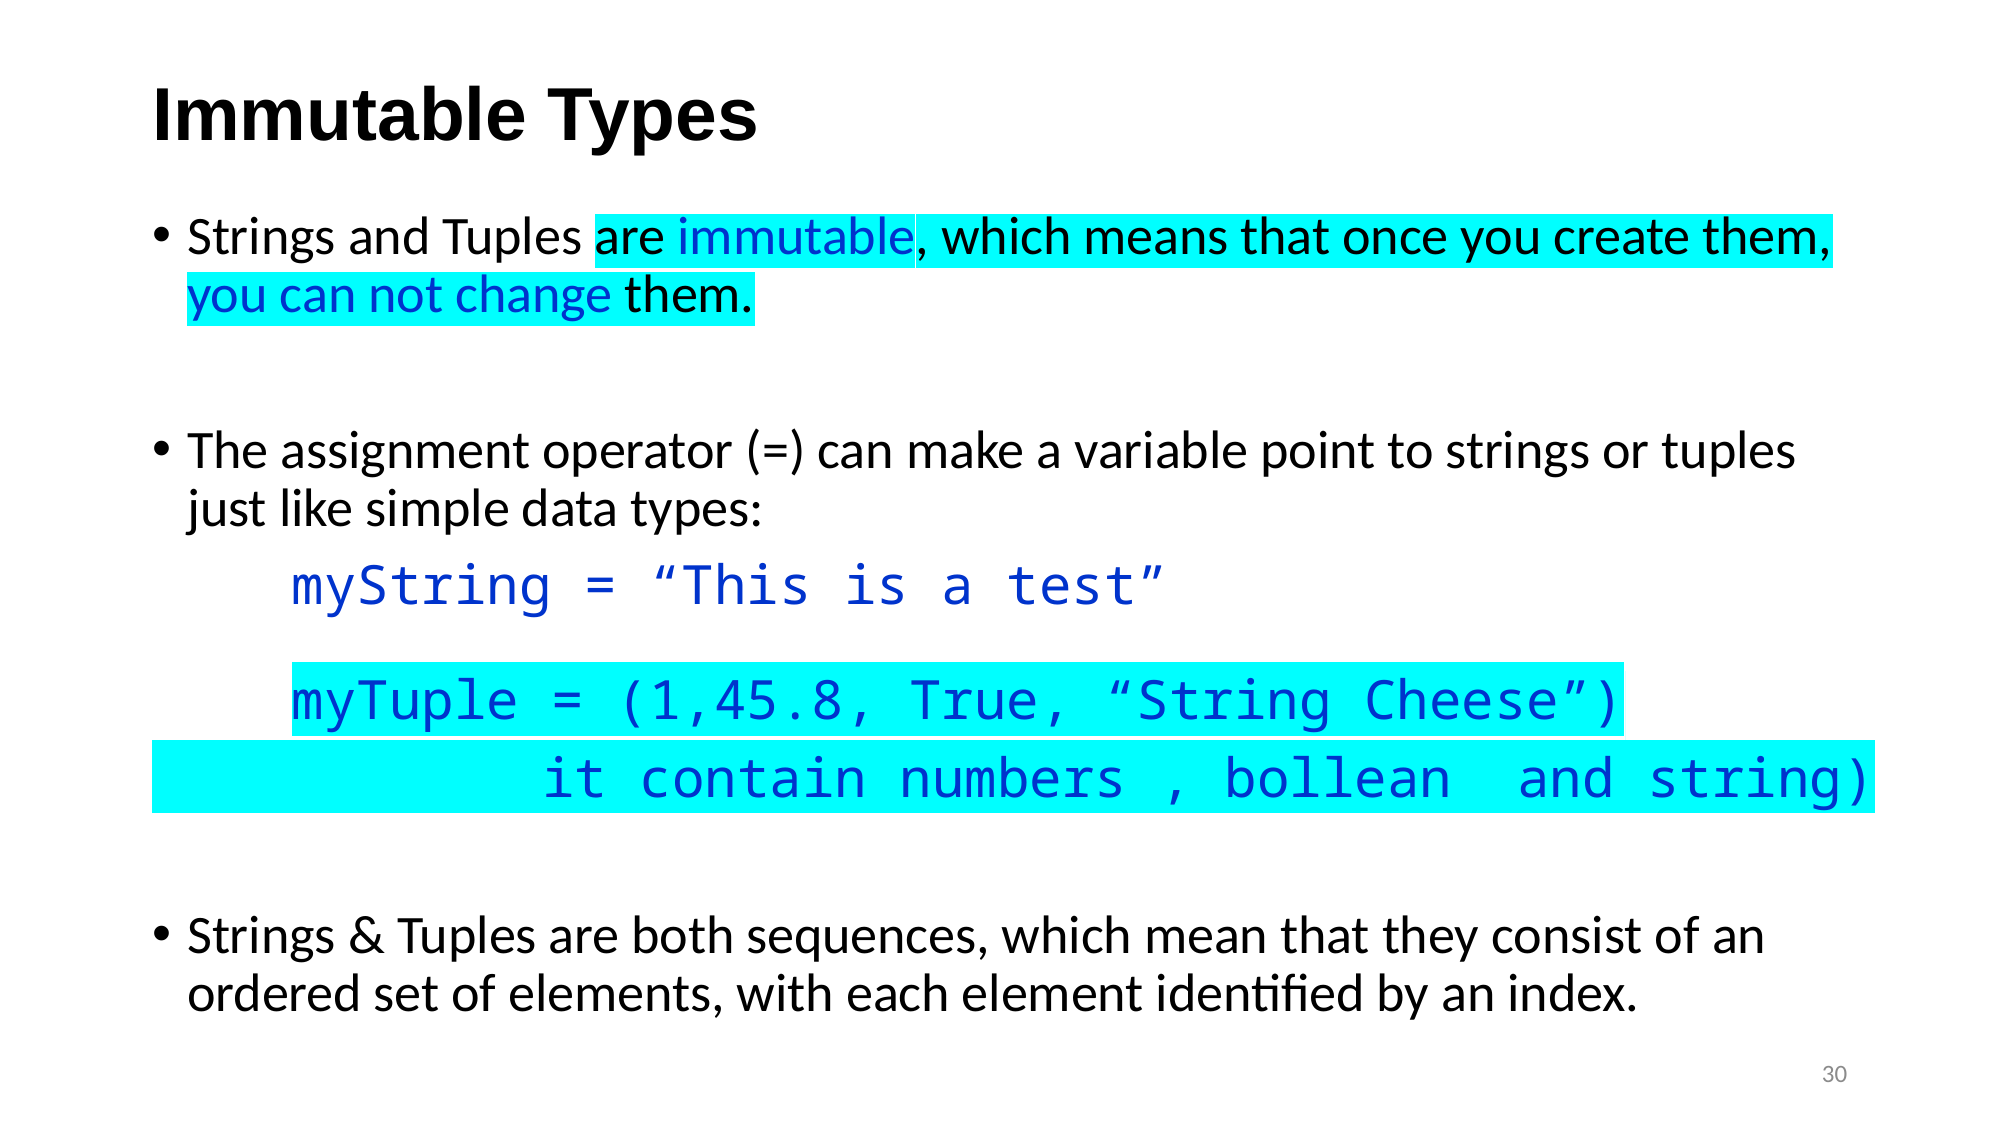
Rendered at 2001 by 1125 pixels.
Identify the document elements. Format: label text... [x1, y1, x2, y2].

title Immutable Types [137, 59, 1863, 173]
slide_number 30 [1412, 1042, 1863, 1103]
list Strings and Tuples are immutable, which means that once you create them, you can not change them. The assignment operator (=) can make a variable point to strings or tuples just like simple data types: myString = “This is a test” myTuple = (1,45.8, True, “String Cheese”)‏ it contain numbers , bollean and string) Strings & Tuples are both sequences, which mean that they consist of an ordered set of elements, with each element identified by an index. [137, 200, 1891, 1085]
